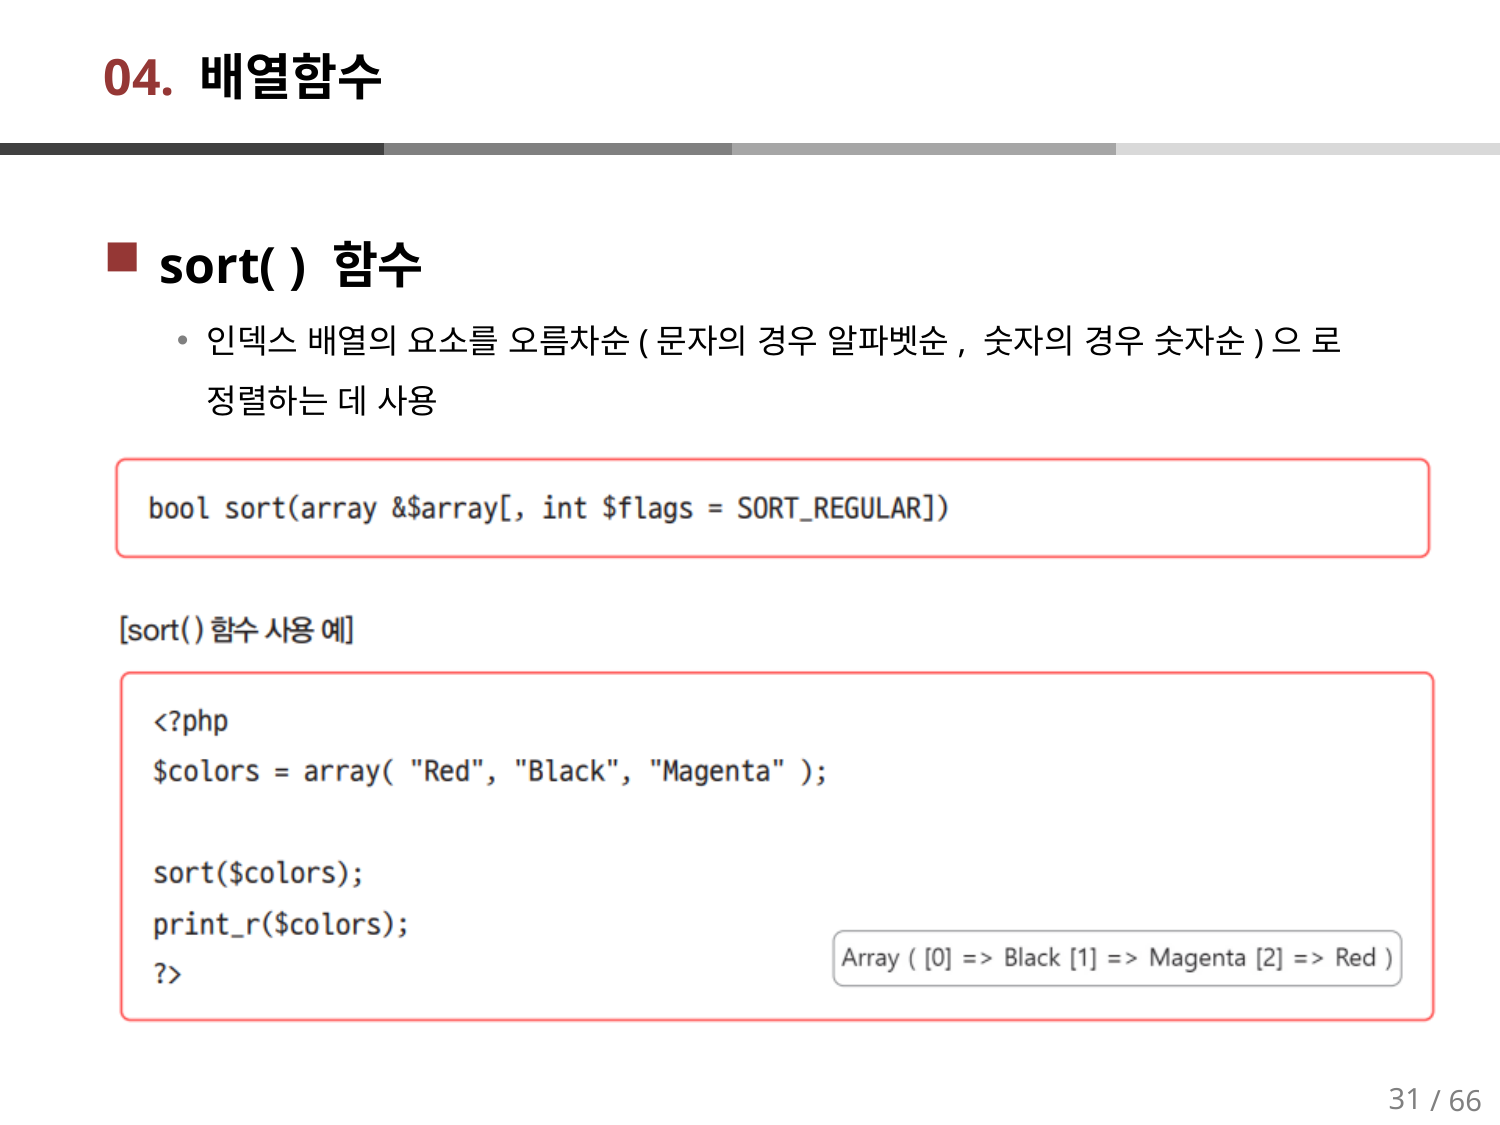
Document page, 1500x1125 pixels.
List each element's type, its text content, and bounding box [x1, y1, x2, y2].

picture [106, 606, 1445, 1029]
picture [106, 451, 1436, 563]
list sort( ) 함수 인덱스 배열의 요소를 오름차순(문자의 경우 알파벳순, 숫자의 경우 숫자순)으 로 정렬하는 데 사용 [88, 196, 1436, 1083]
title 04. 배열함수 [88, 30, 1211, 121]
